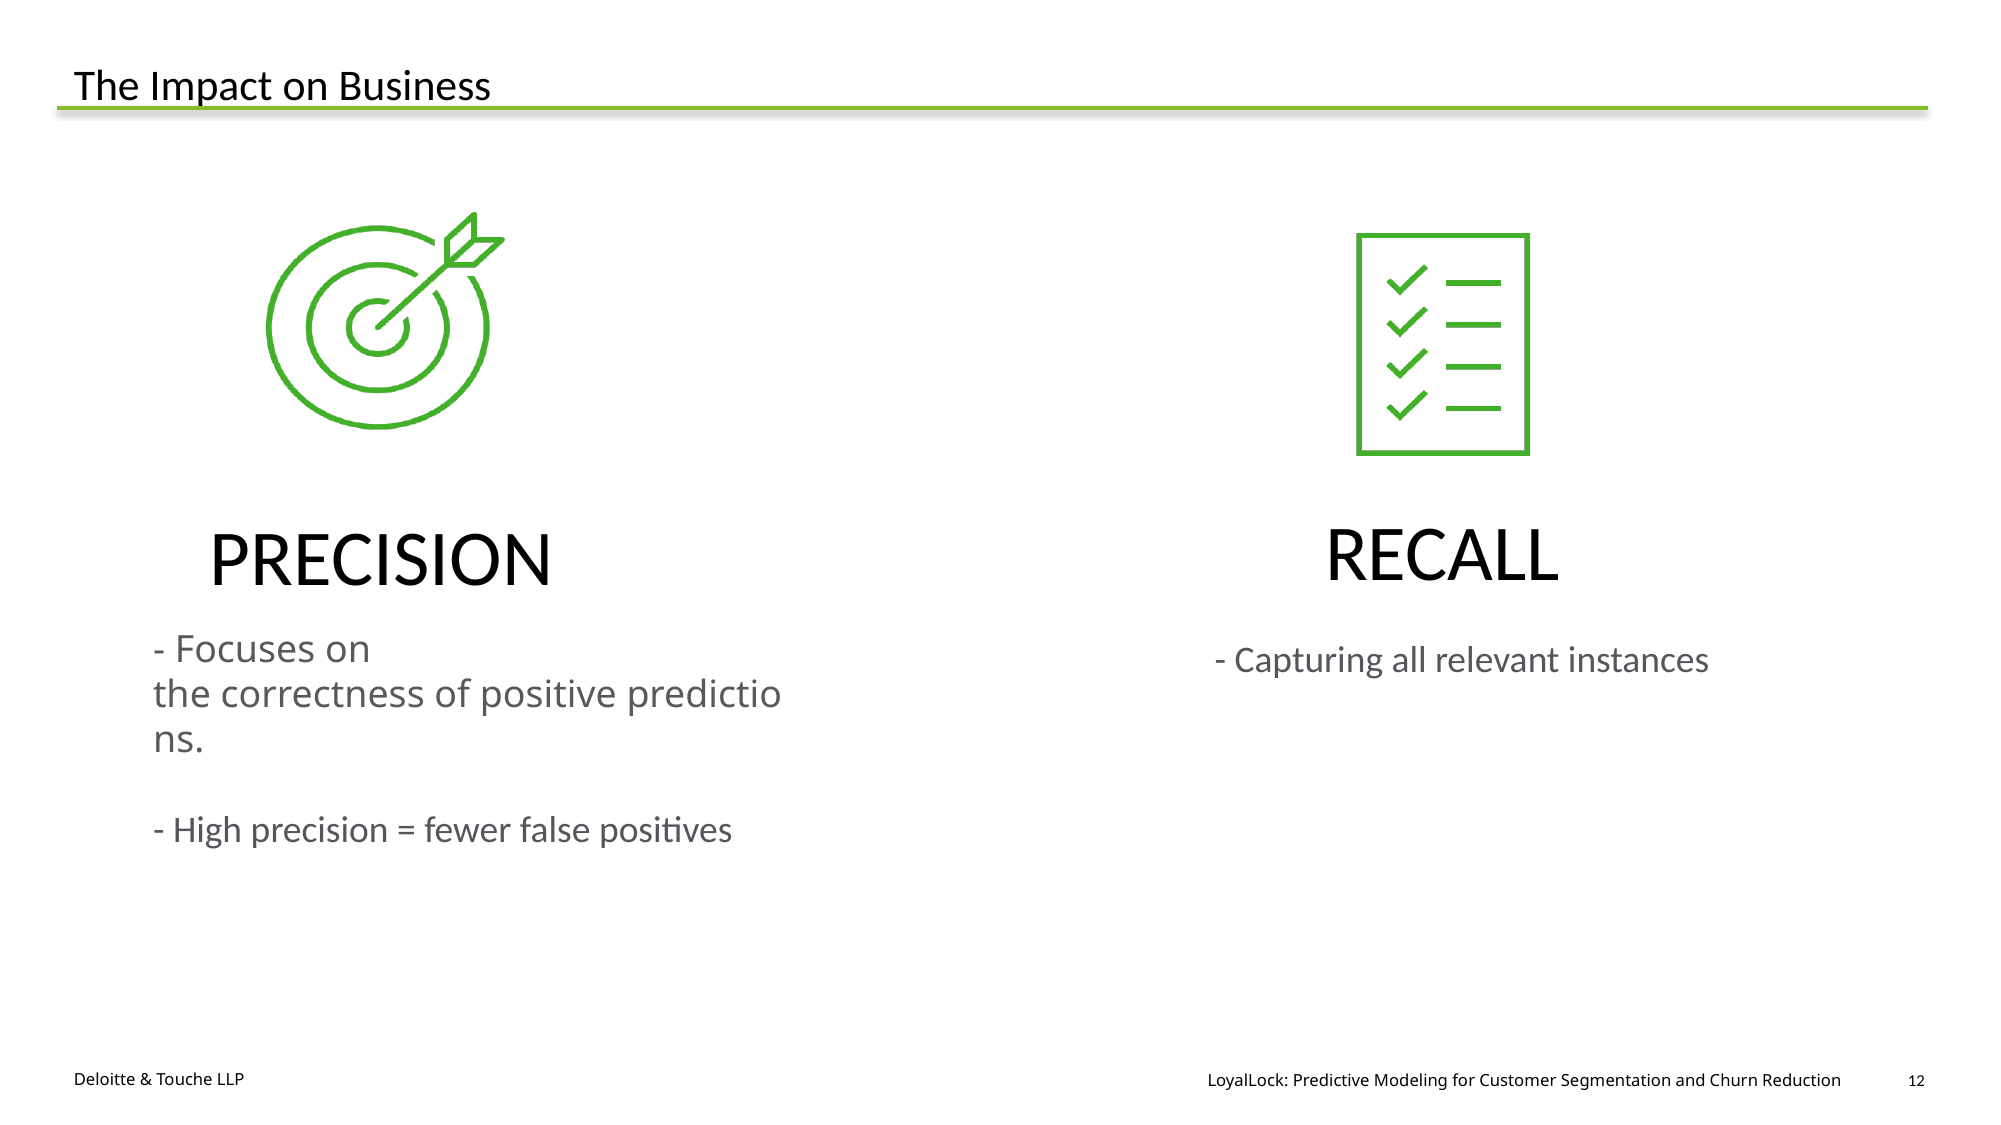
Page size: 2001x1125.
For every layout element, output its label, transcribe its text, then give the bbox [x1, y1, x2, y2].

title The Impact on Business [73, 56, 1929, 106]
text_box [233, 187, 531, 459]
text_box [206, 506, 558, 625]
text_box - Capturing all relevant instances [1214, 635, 1769, 790]
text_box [1267, 501, 1619, 620]
list - Focuses on the correctness of positive predictions. - High precision = fewer false positives [153, 624, 805, 801]
text_box [1302, 208, 1584, 480]
